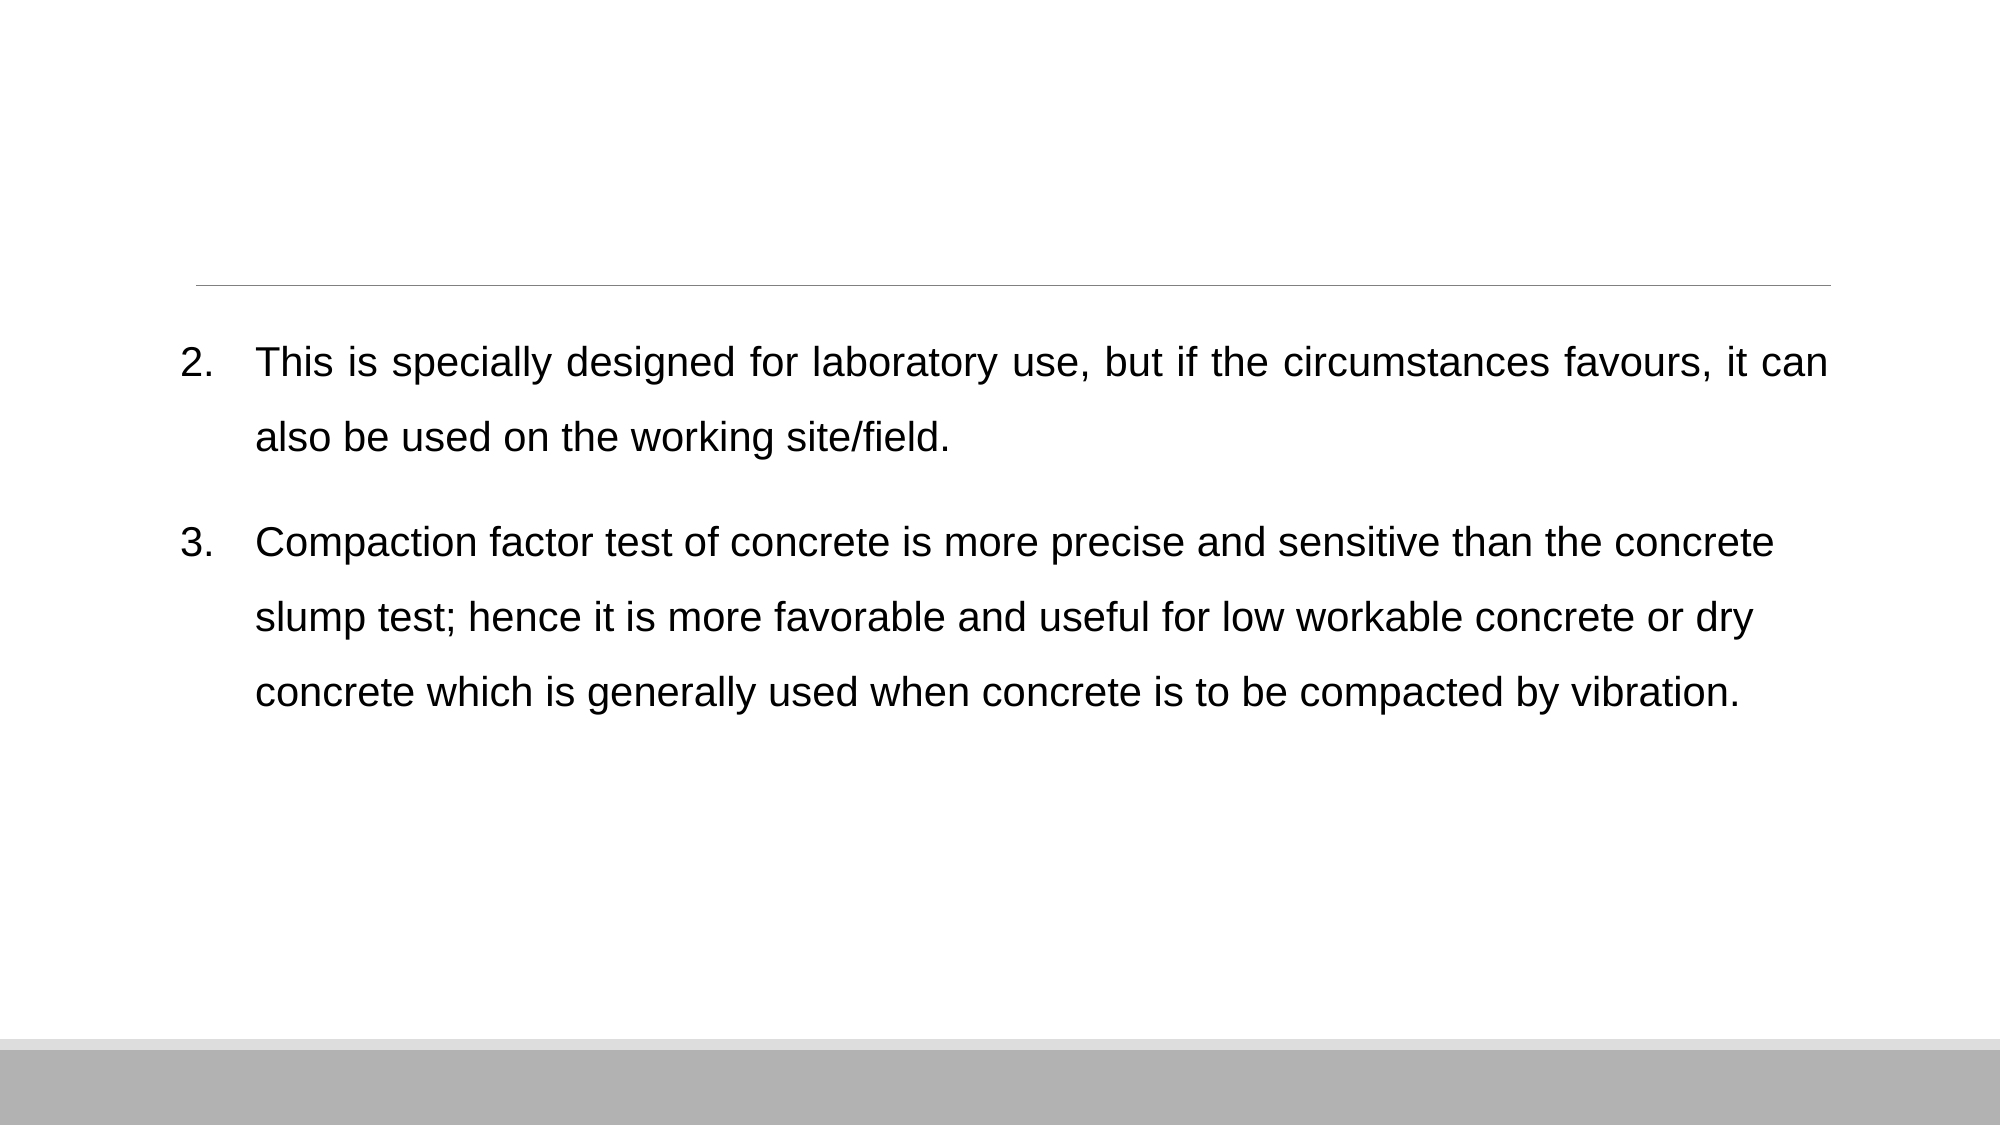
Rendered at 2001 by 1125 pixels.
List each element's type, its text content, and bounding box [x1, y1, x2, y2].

list This is specially designed for laboratory use, but if the circumstances favours, it can also be used on the working site/field. Compaction factor test of concrete is more precise and sensitive than the concrete slump test; hence it is more favorable and useful for low workable concrete or dry concrete which is generally used when concrete is to be compacted by vibration. [180, 302, 1830, 963]
